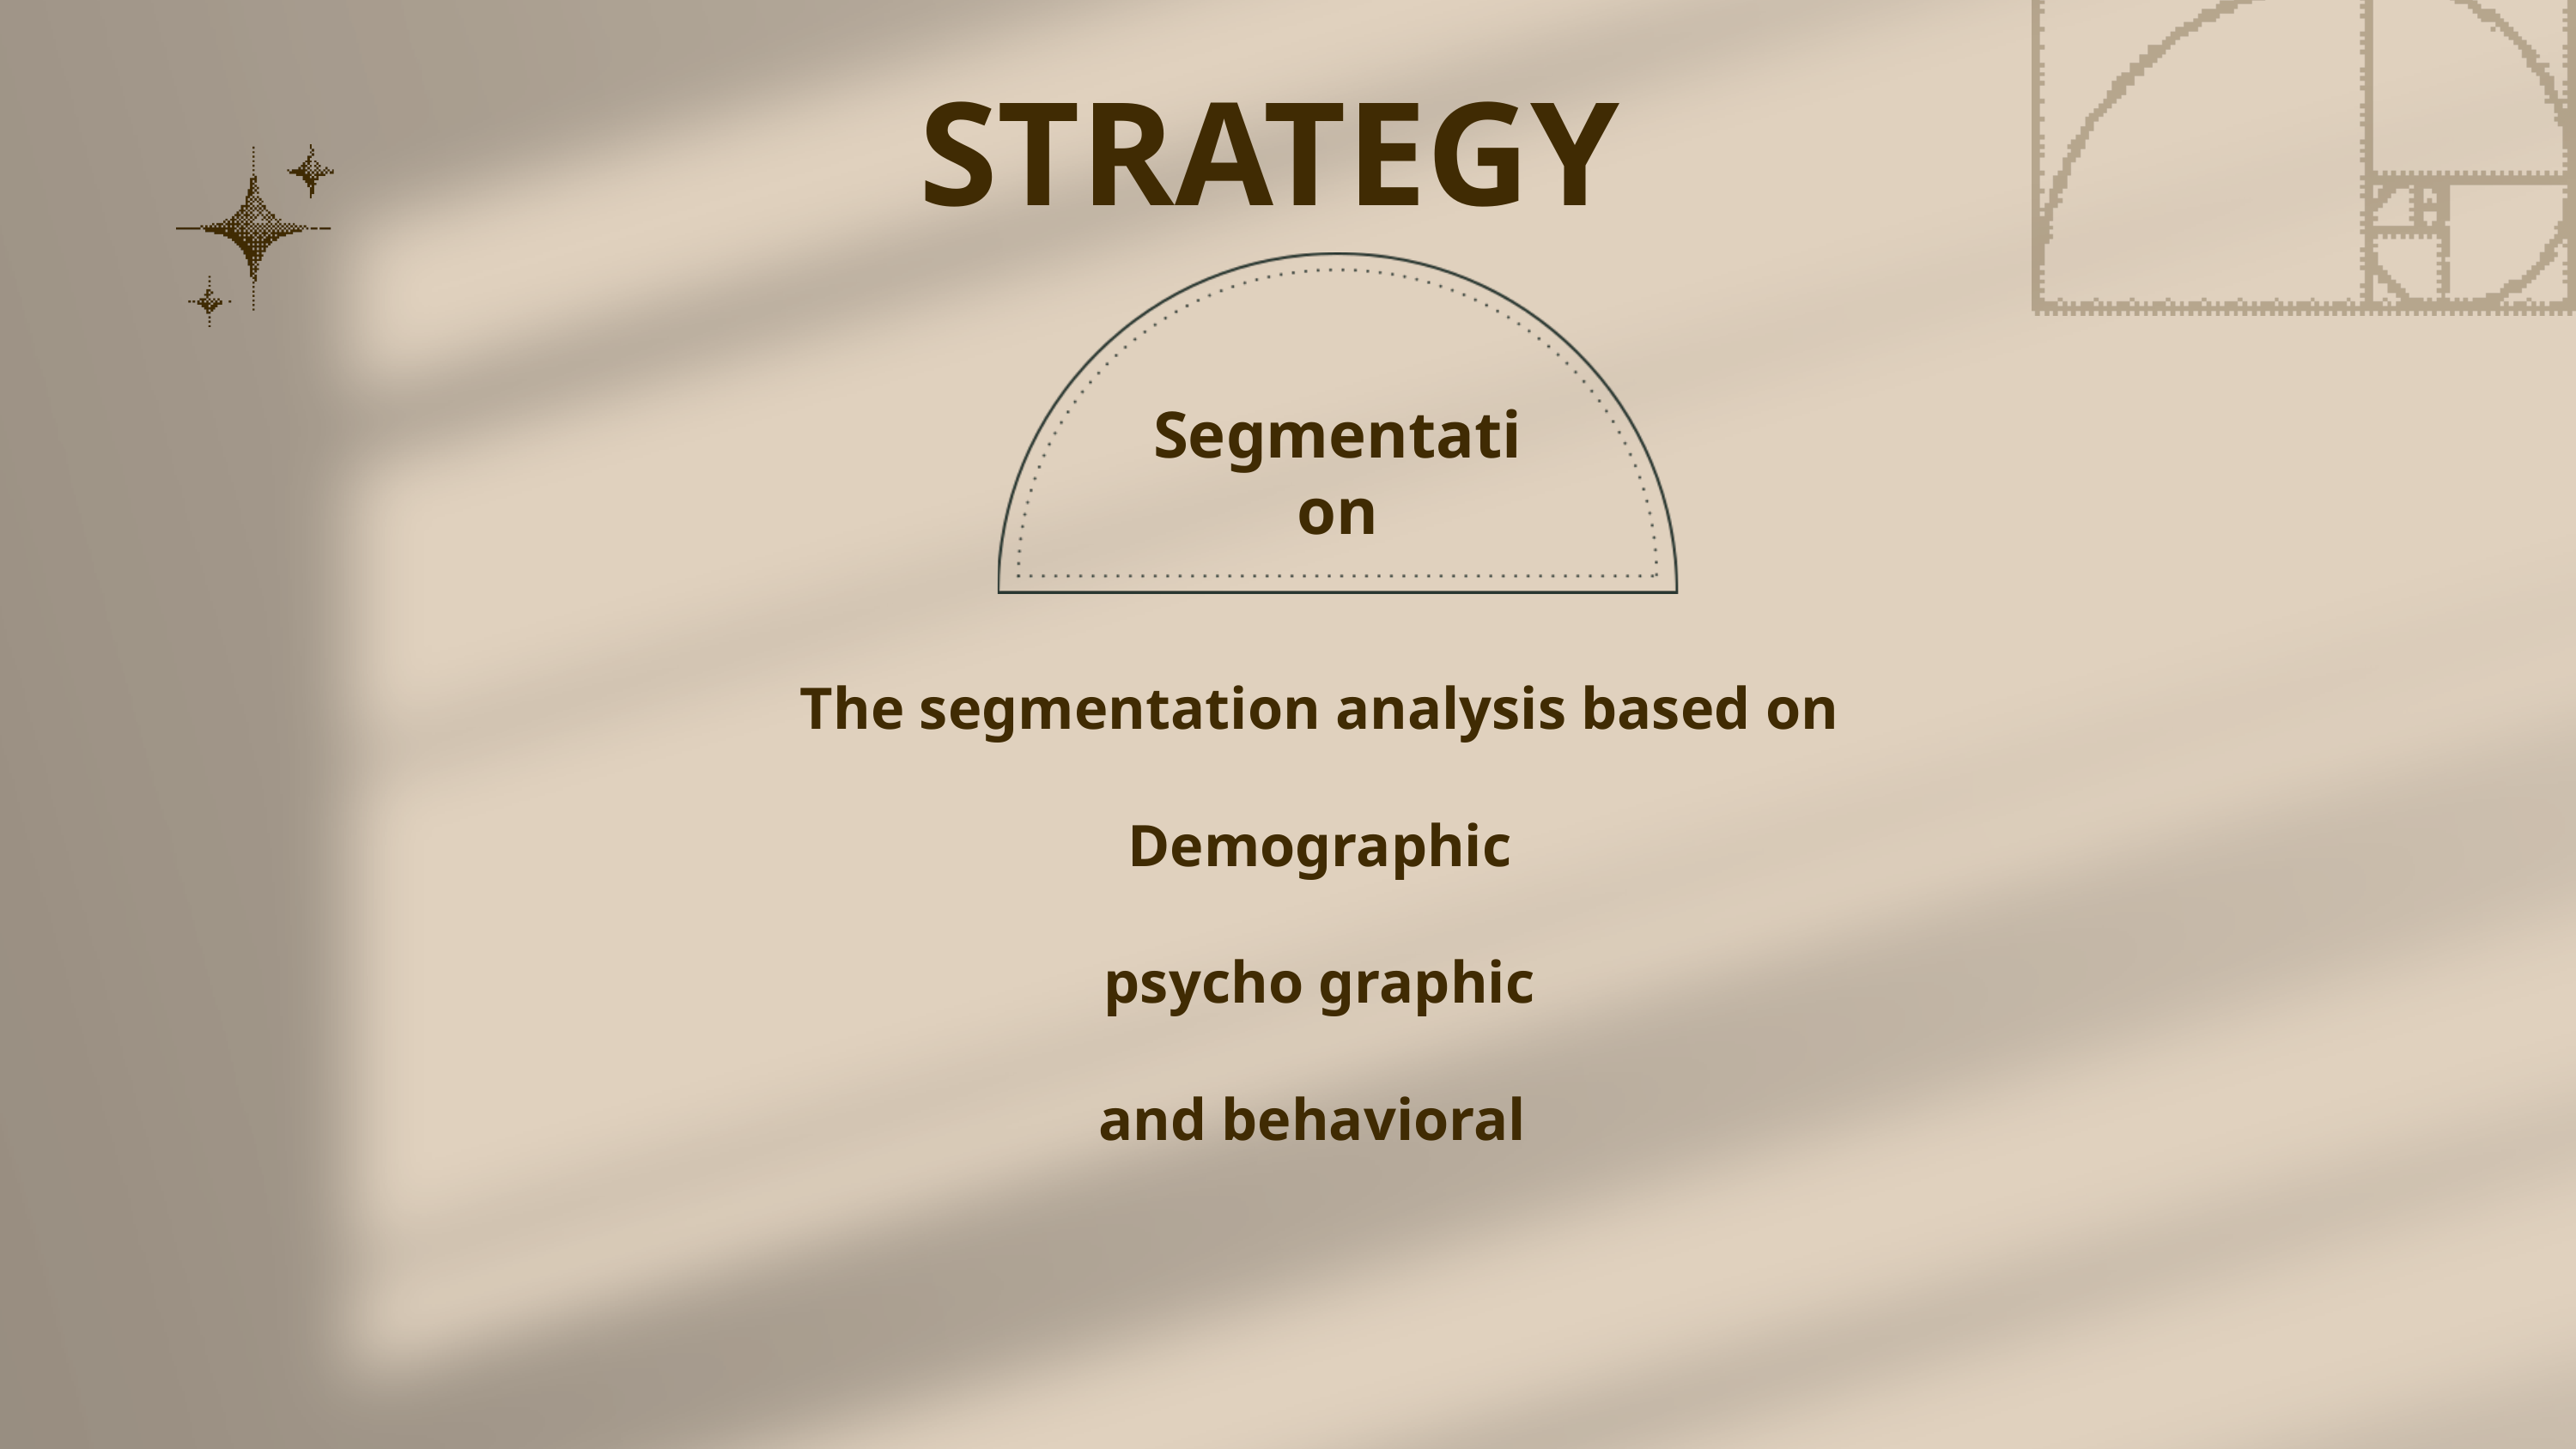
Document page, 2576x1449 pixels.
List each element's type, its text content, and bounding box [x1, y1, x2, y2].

text_box [176, 144, 334, 327]
text_box [0, 0, 2576, 1449]
text_box Segmentation [1135, 393, 1540, 547]
text_box [2032, 0, 2576, 316]
text_box STRATEGY [551, 91, 2025, 234]
text_box The segmentation analysis based on Demographic psycho graphic and behavioral [31, 671, 2576, 1153]
text_box [997, 252, 1679, 594]
